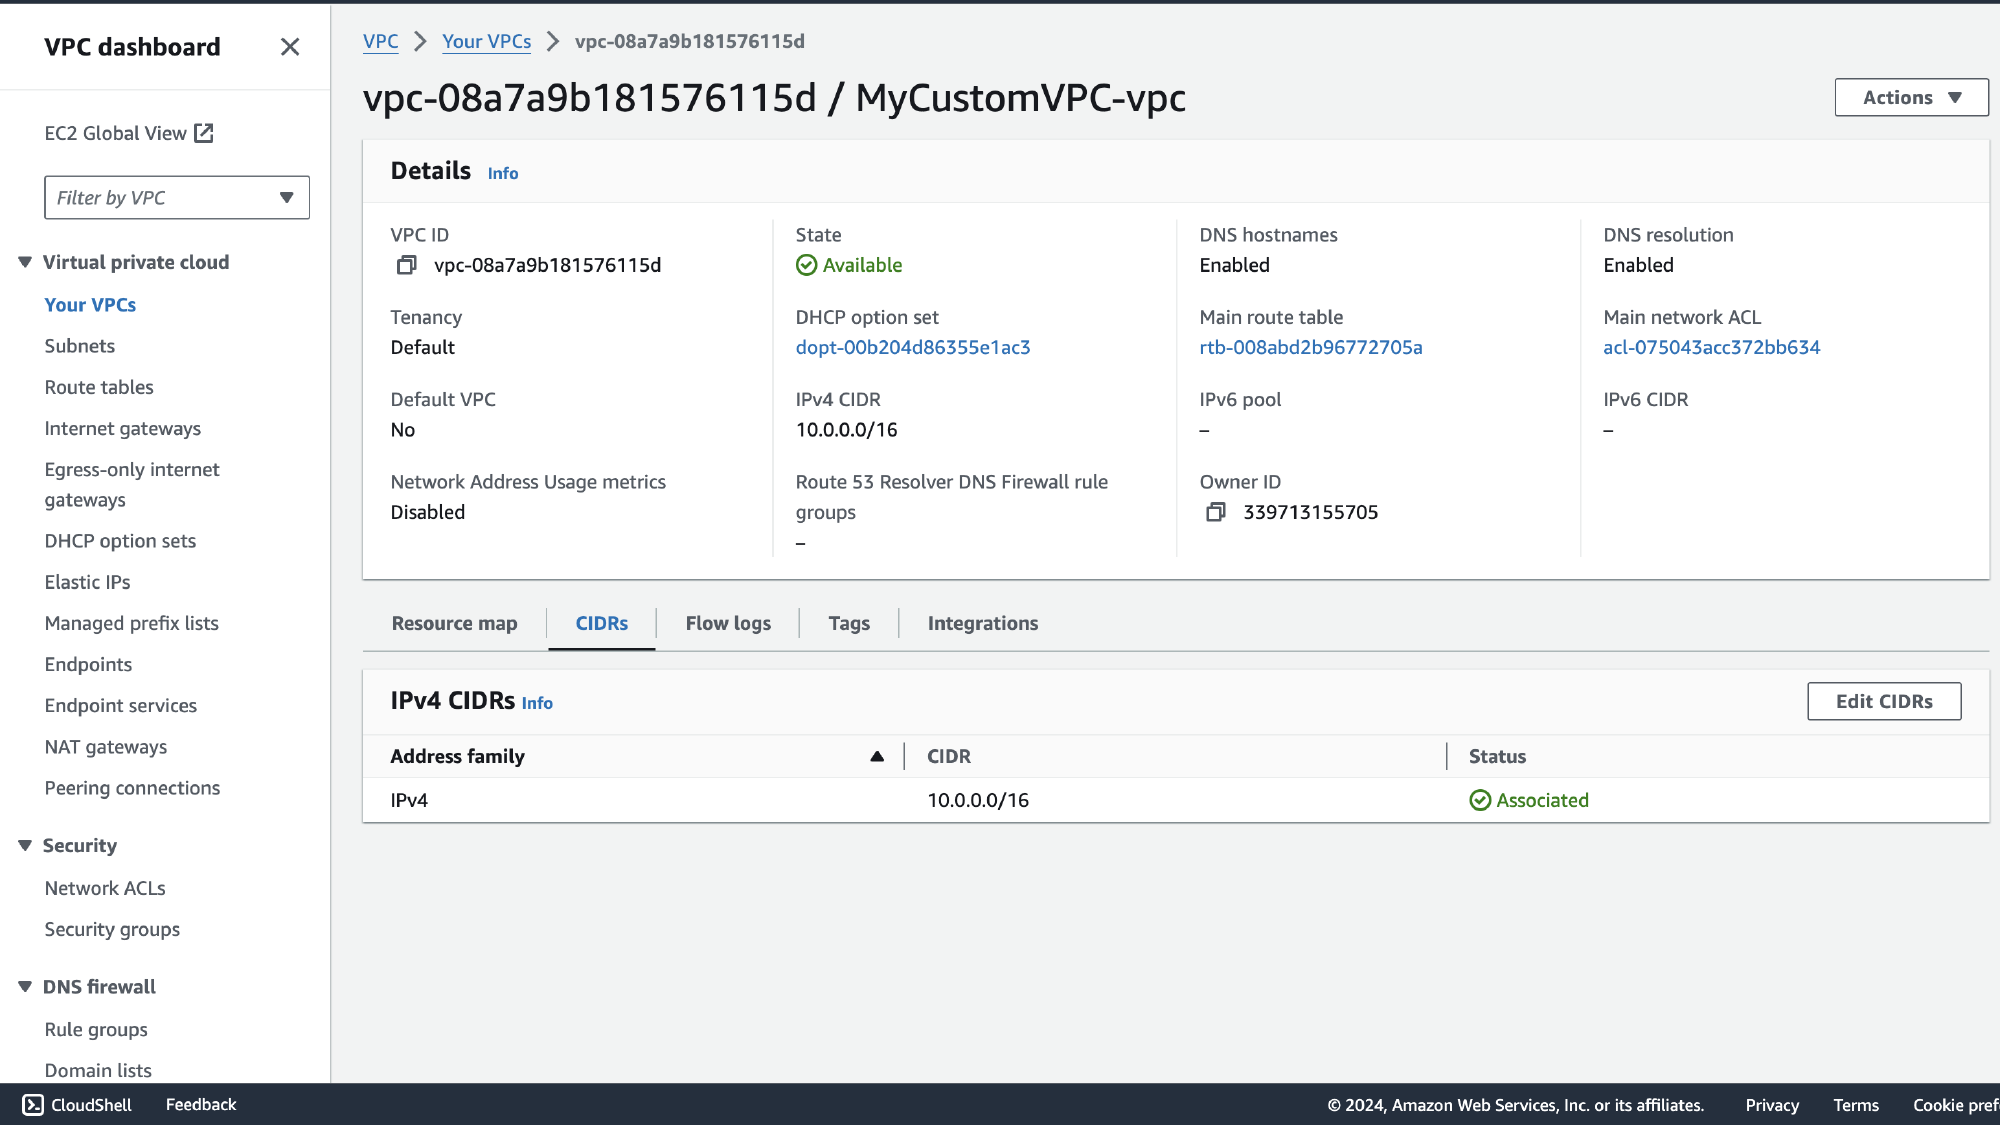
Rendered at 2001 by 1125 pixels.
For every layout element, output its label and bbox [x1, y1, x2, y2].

list [0, 0, 2000, 1125]
